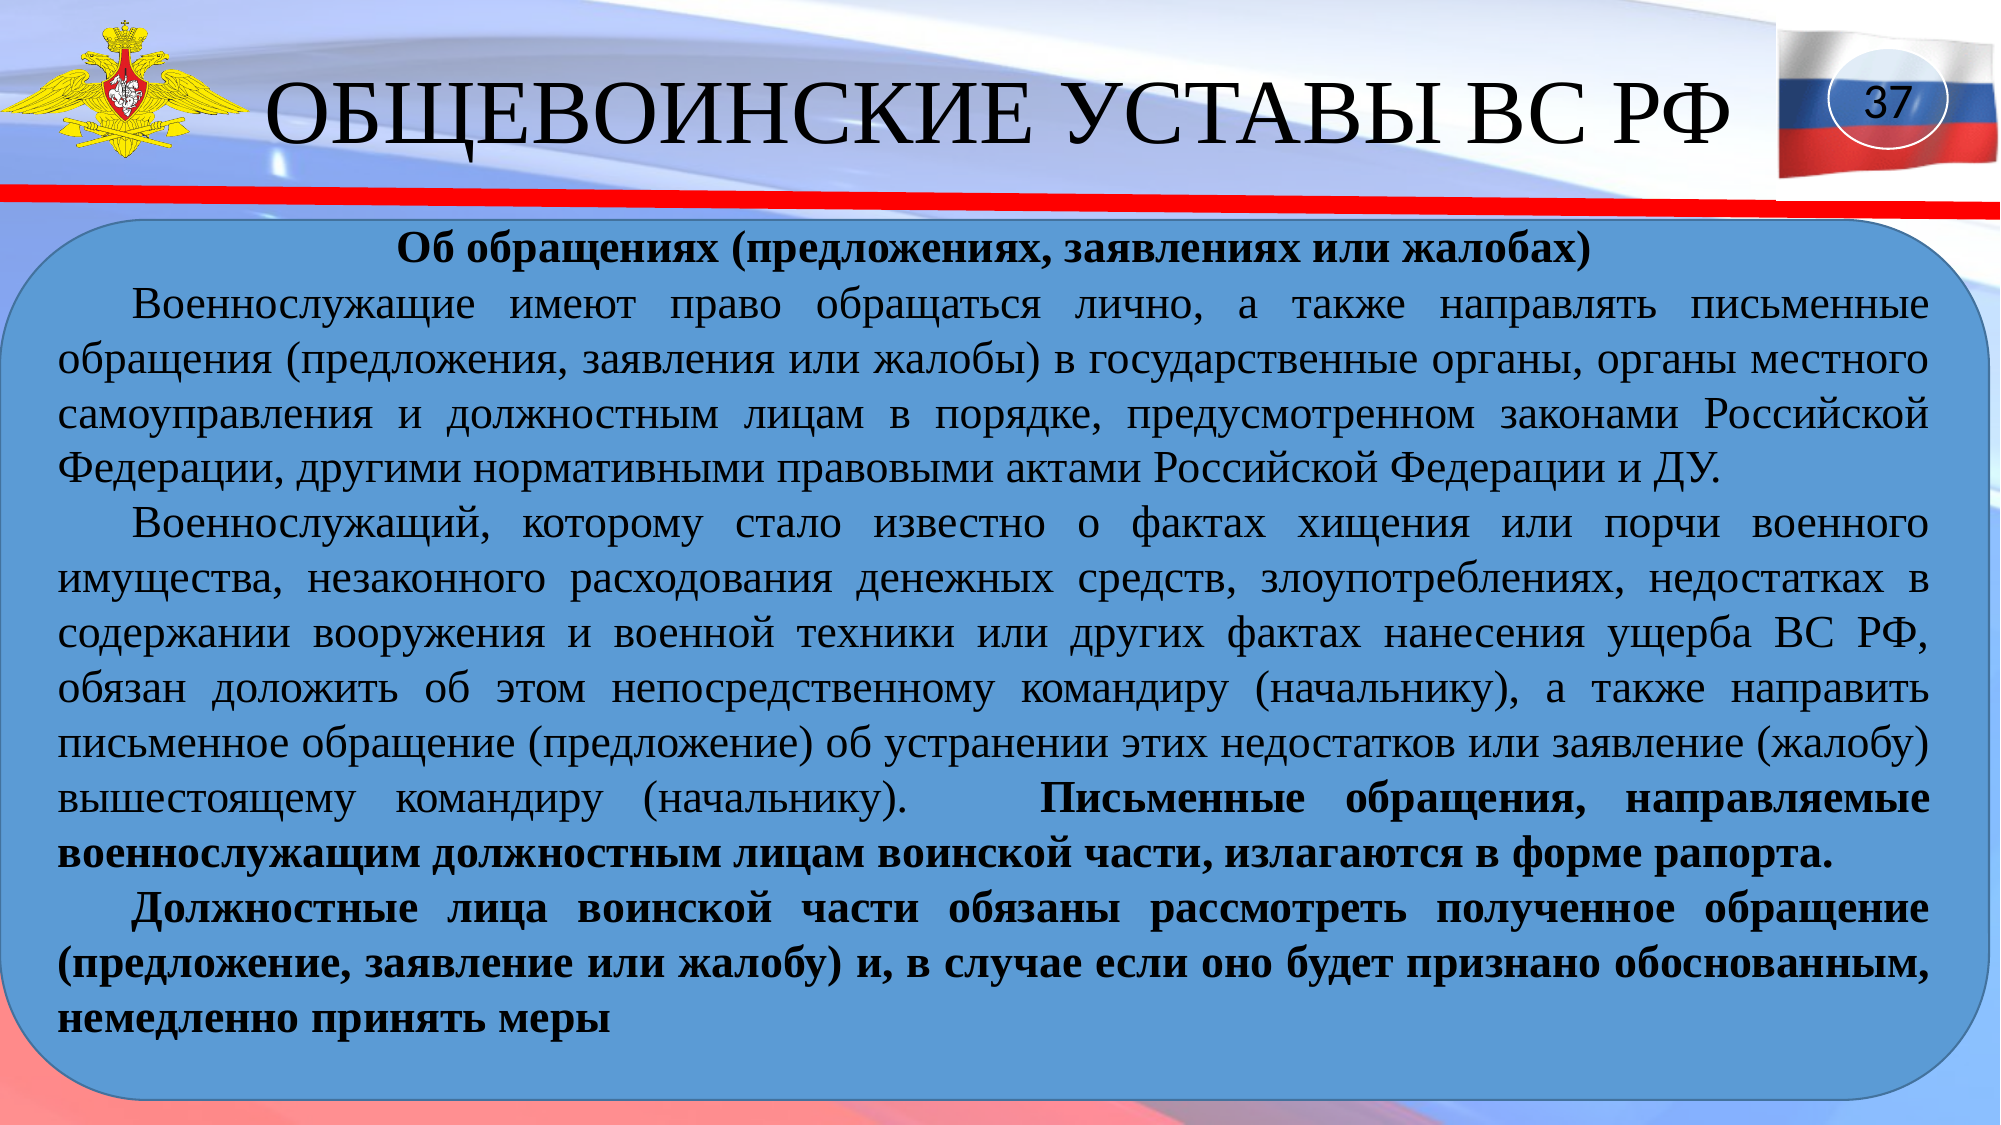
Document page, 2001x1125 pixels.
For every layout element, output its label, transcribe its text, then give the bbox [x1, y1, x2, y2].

picture [1776, 7, 2000, 201]
picture [0, 0, 250, 190]
title ОБЩЕВОИНСКИЕ УСТАВЫ ВС РФ [250, 59, 1776, 193]
text_box Об обращениях (предложениях, заявлениях или жалобах) Военнослужащие имеют право обращаться лично, а также направлять письменные обращения (предложения, заявления или жалобы) в государственные органы, органы местного самоуправления и должностным лицам в порядке, предусмотренном законами Российской Федерации, другими нормативными правовыми актами Российской Федерации и ДУ. Военнослужащий, которому стало известно о фактах хищения или порчи военного имущества, незаконного расходования денежных средств, злоупотреблениях, недостатках в содержании вооружения и военной техники или других фактах нанесения ущерба ВС РФ, обязан доложить об этом непосредственному командиру (начальнику), а также направить письменное обращение (предложение) об устранении этих недостатков или заявление (жалобу) вышестоящему командиру (начальнику). Письменные обращения, направляемые военнослужащим должностным лицам воинской части, излагаются в форме рапорта. Должностные лица воинской части обязаны рассмотреть полученное обращение (предложение, заявление или жалобу) и, в случае если оно будет признано обоснованным, немедленно принять меры [0, 218, 1991, 1101]
title ОБЩЕВОИНСКИЕ УСТАВЫ ВС РФ [137, 211, 1702, 219]
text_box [0, 193, 2000, 211]
slide_number 37 [1412, 1042, 1863, 1103]
